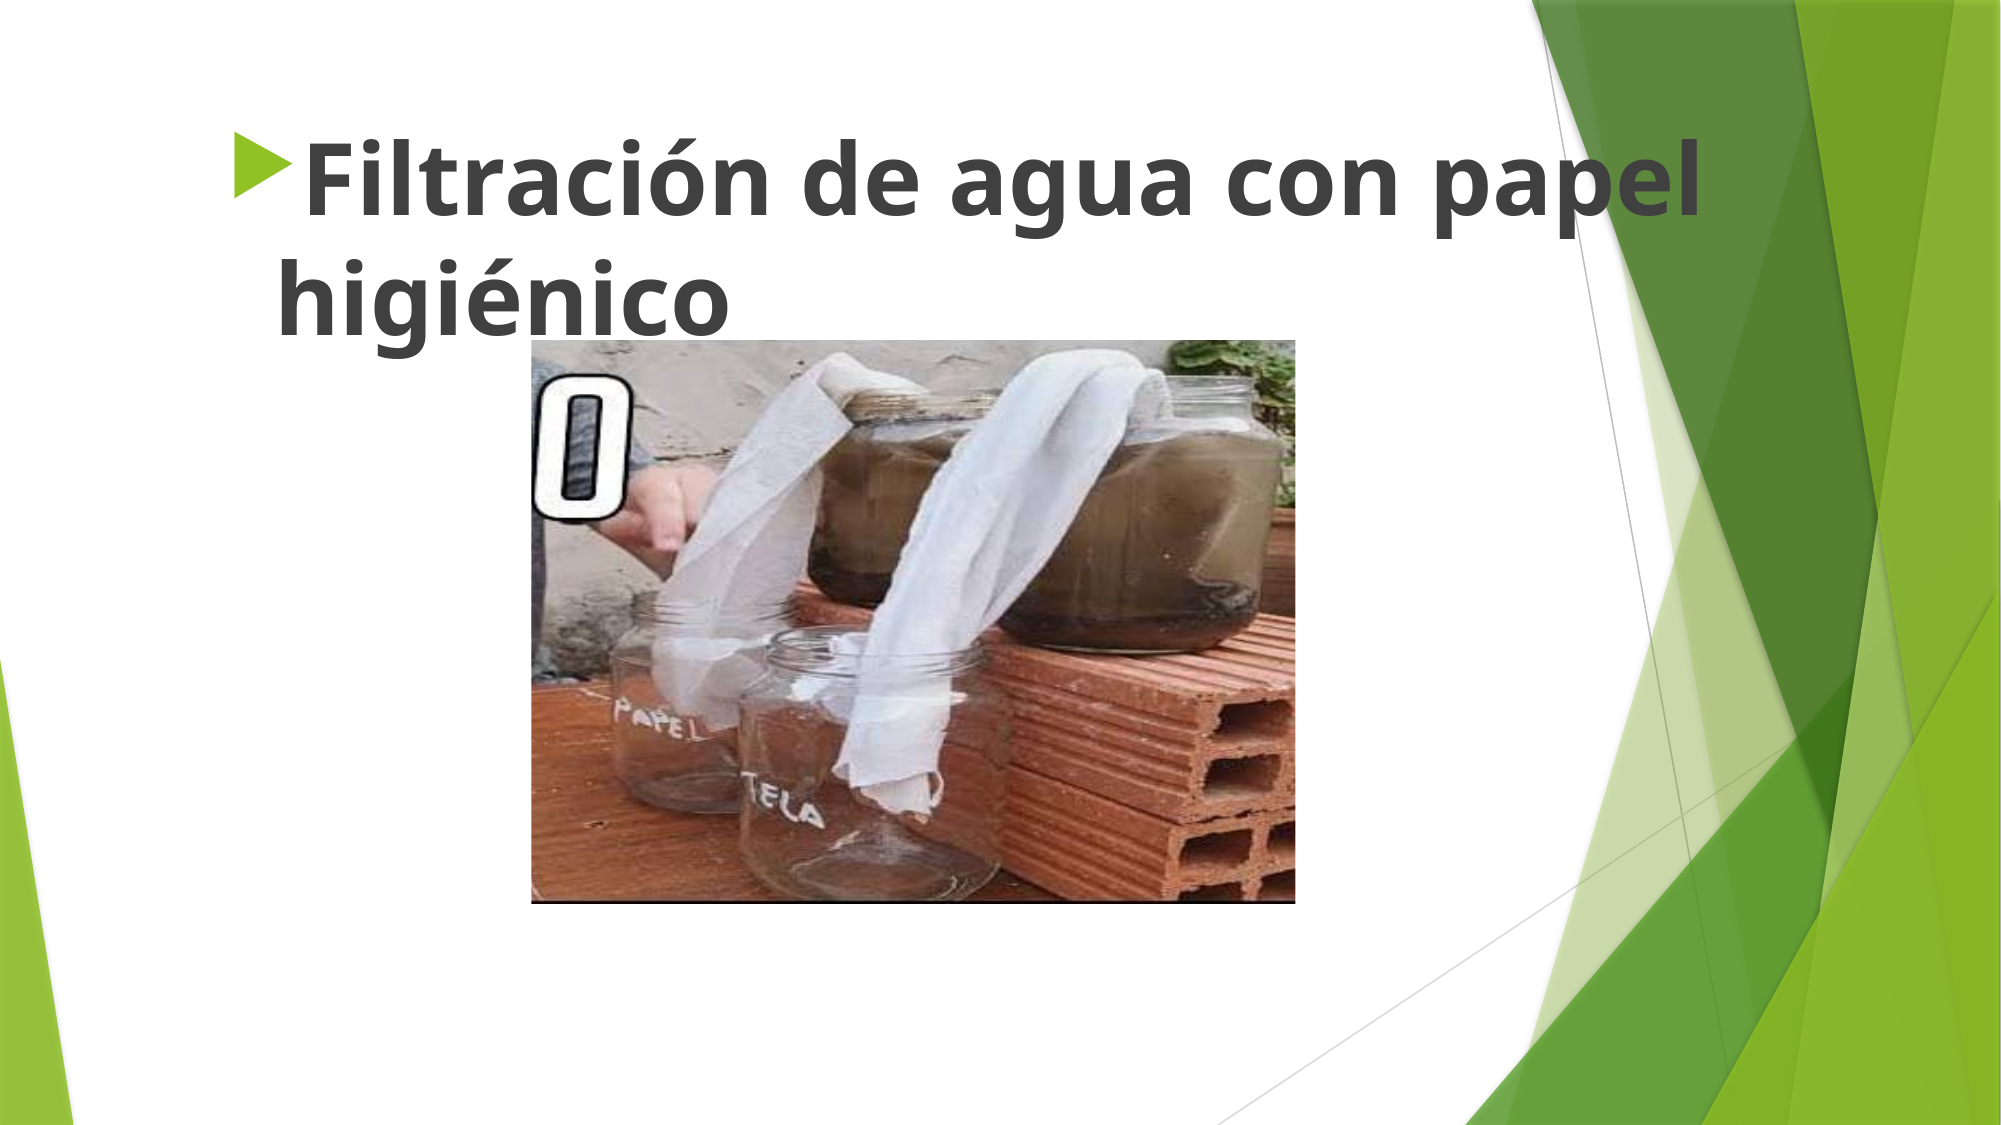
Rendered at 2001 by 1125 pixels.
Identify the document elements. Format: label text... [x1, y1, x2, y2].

picture [530, 340, 1296, 904]
list Filtración de agua con papel higiénico [137, 107, 1863, 1014]
